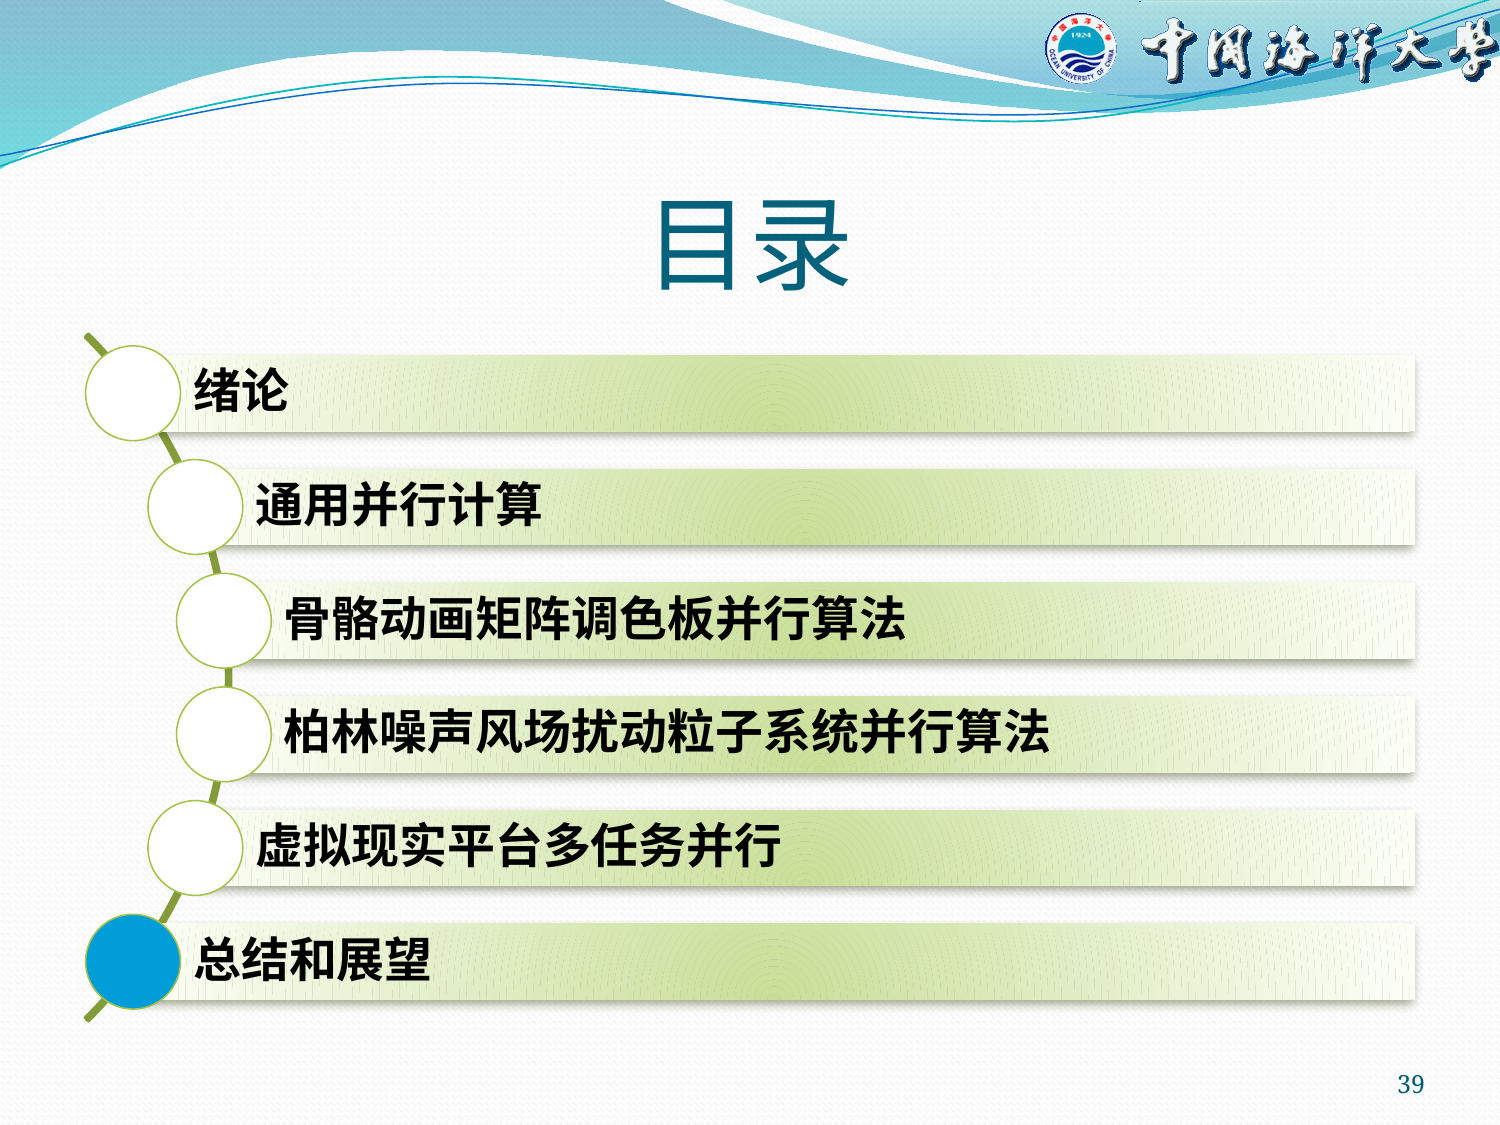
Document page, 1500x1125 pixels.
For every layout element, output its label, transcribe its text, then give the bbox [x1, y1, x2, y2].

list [74, 317, 1426, 1038]
slide_number 39 [1299, 1049, 1425, 1103]
title 目录 [75, 115, 1425, 303]
picture [1045, 1, 1500, 88]
